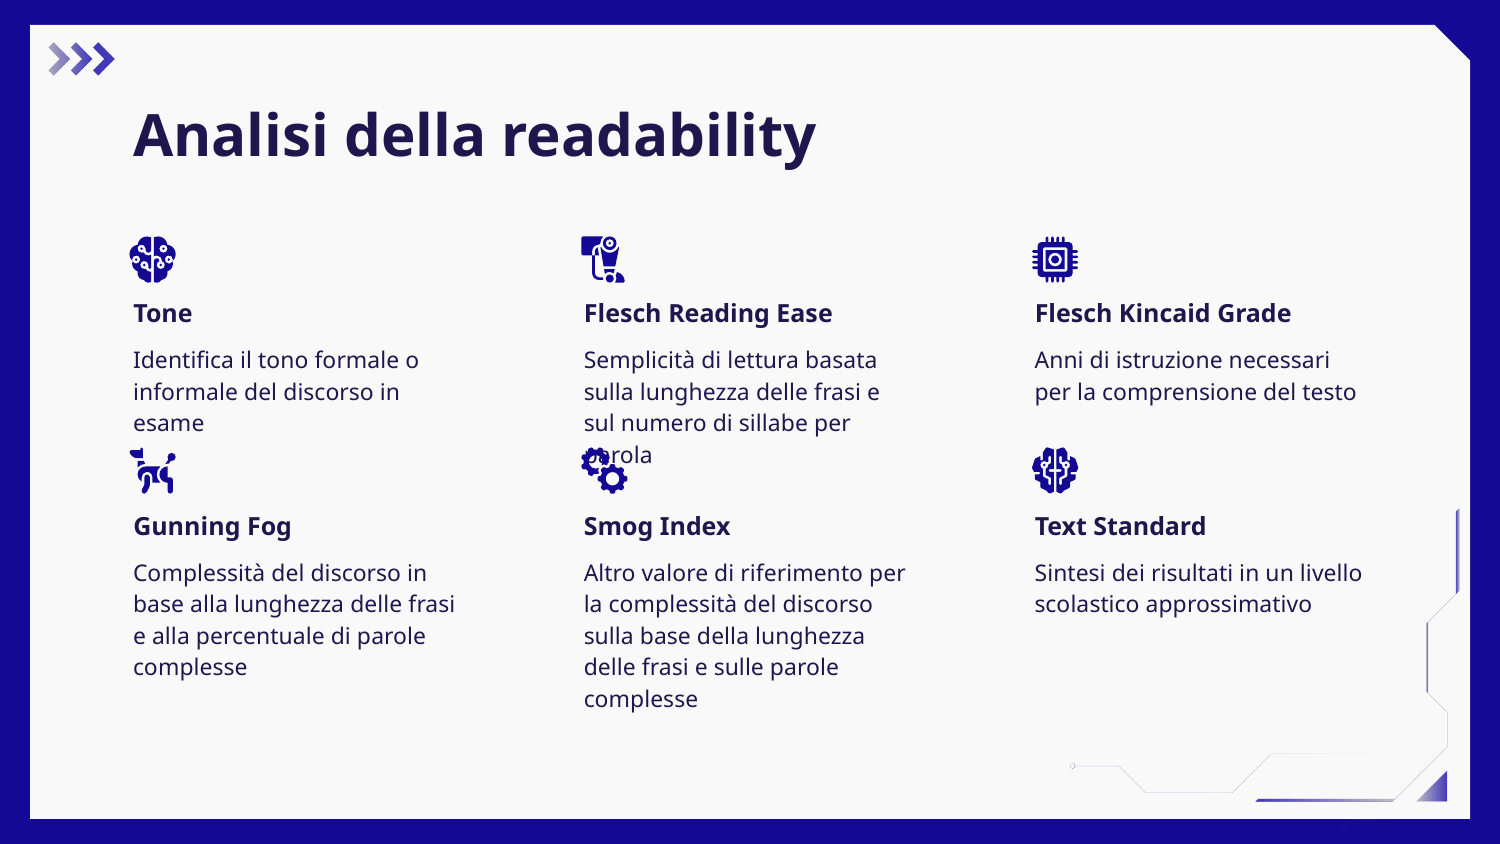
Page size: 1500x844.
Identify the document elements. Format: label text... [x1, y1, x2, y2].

picture [1036, 497, 1470, 829]
picture [43, 39, 118, 79]
subtitle Smog Index [568, 494, 931, 552]
subtitle Anni di istruzione necessari per la comprensione del testo [1019, 340, 1382, 431]
subtitle Identifica il tono formale o informale del discorso in esame [118, 340, 481, 431]
text_box [581, 236, 620, 280]
subtitle Tone [118, 281, 481, 340]
subtitle Flesch Reading Ease [568, 281, 931, 340]
subtitle Gunning Fog [118, 494, 481, 552]
text_box [581, 447, 610, 476]
text_box [165, 452, 176, 464]
text_box [137, 460, 173, 494]
subtitle Flesch Kincaid Grade [1019, 281, 1382, 340]
text_box [1032, 236, 1079, 283]
subtitle Altro valore di riferimento per la complessità del discorso sulla base della lunghezza delle frasi e sulle parole complesse [568, 539, 932, 644]
text_box [597, 464, 628, 494]
text_box [153, 236, 176, 283]
text_box [615, 272, 625, 283]
subtitle Sintesi dei risultati in un livello scolastico approssimativo [1019, 552, 1382, 644]
text_box [1056, 447, 1079, 494]
title Analisi della readability [118, 72, 1382, 167]
subtitle Semplicità di lettura basata sulla lunghezza delle frasi e sul numero di sillabe per parola [568, 326, 932, 431]
text_box [605, 274, 614, 283]
subtitle Complessità del discorso in base alla lunghezza delle frasi e alla percentuale di parole complesse [118, 552, 481, 644]
text_box [129, 447, 143, 459]
text_box [1032, 447, 1054, 494]
subtitle Text Standard [1019, 494, 1382, 552]
text_box [129, 236, 152, 283]
